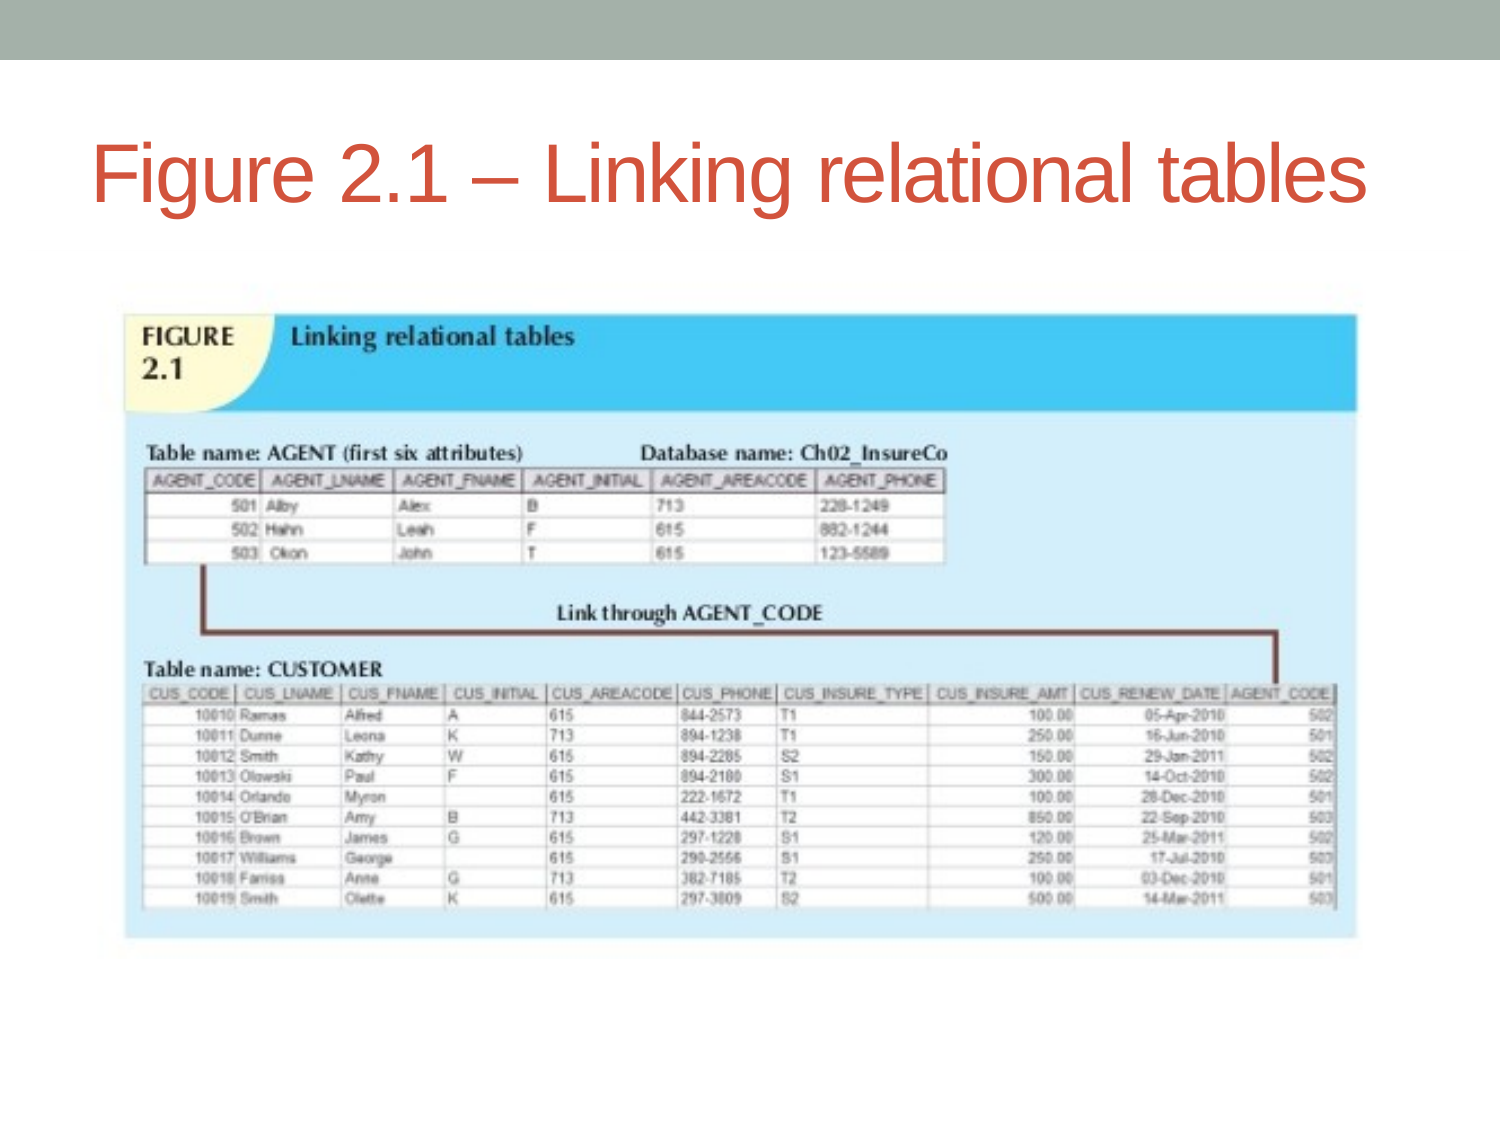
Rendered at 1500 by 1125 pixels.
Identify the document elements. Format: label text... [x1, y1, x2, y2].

title Figure 2.1 – Linking relational tables [87, 82, 1413, 249]
text_box [27, 249, 1469, 959]
